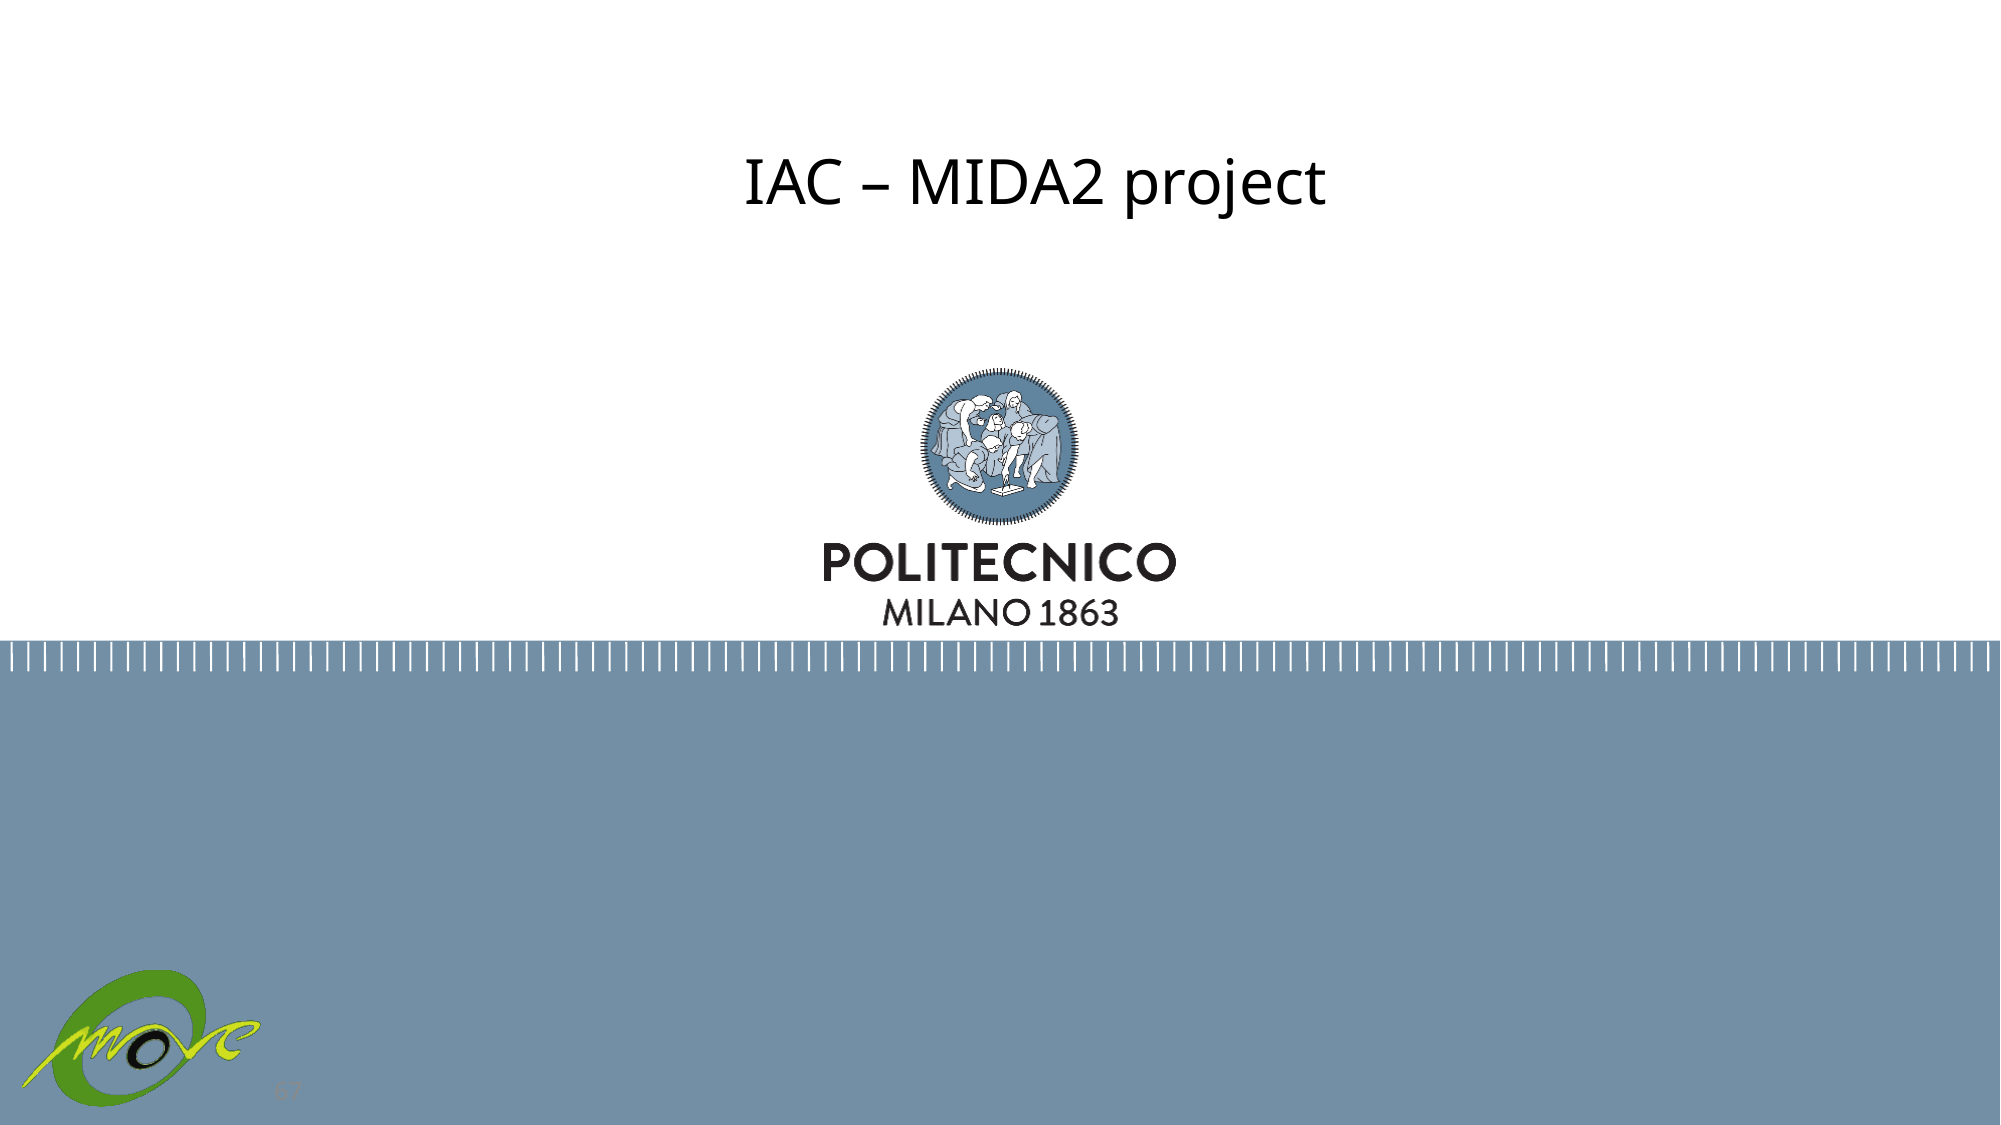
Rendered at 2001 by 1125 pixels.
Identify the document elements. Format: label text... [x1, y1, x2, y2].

picture [824, 368, 1176, 626]
text_box IAC – MIDA2 project [712, 134, 1344, 259]
picture [21, 969, 261, 1107]
text_box 67 [249, 1062, 327, 1123]
